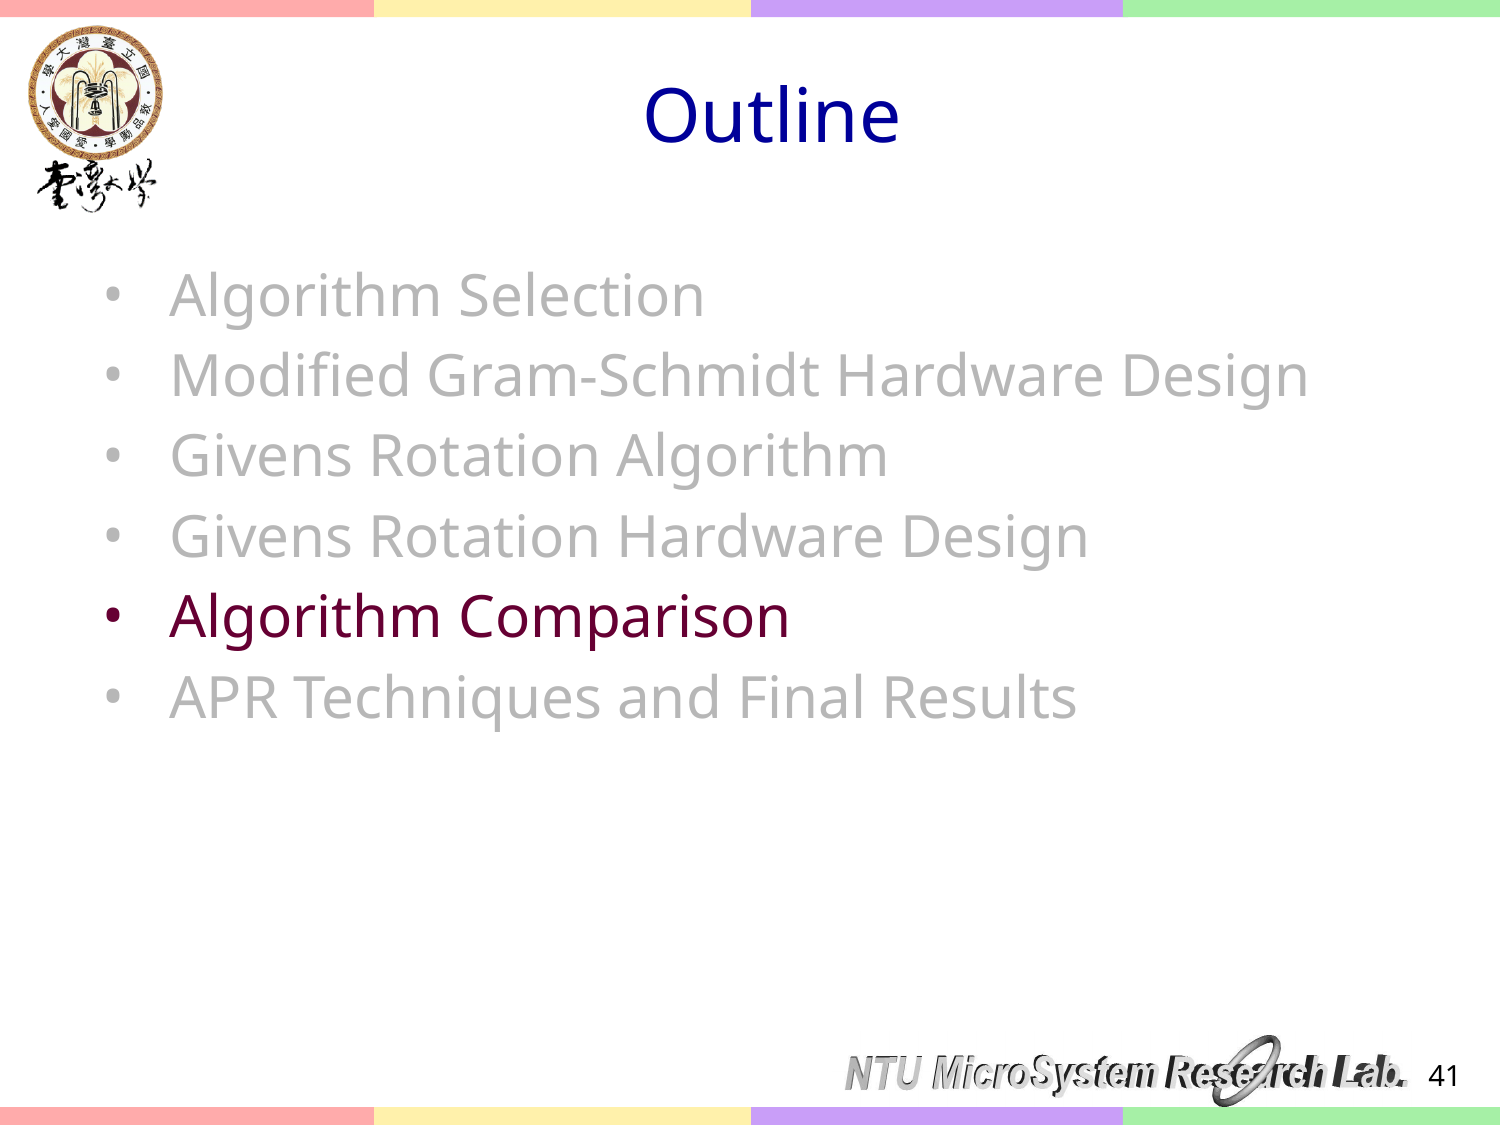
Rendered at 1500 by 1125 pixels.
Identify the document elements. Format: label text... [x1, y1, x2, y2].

list Algorithm Selection Modified Gram-Schmidt Hardware Design Givens Rotation Algorithm Givens Rotation Hardware Design Algorithm Comparison APR Techniques and Final Results [79, 239, 1465, 1016]
title Outline [193, 19, 1350, 207]
picture [26, 23, 164, 215]
slide_number 41 [1396, 1050, 1477, 1100]
picture [832, 1031, 1412, 1107]
